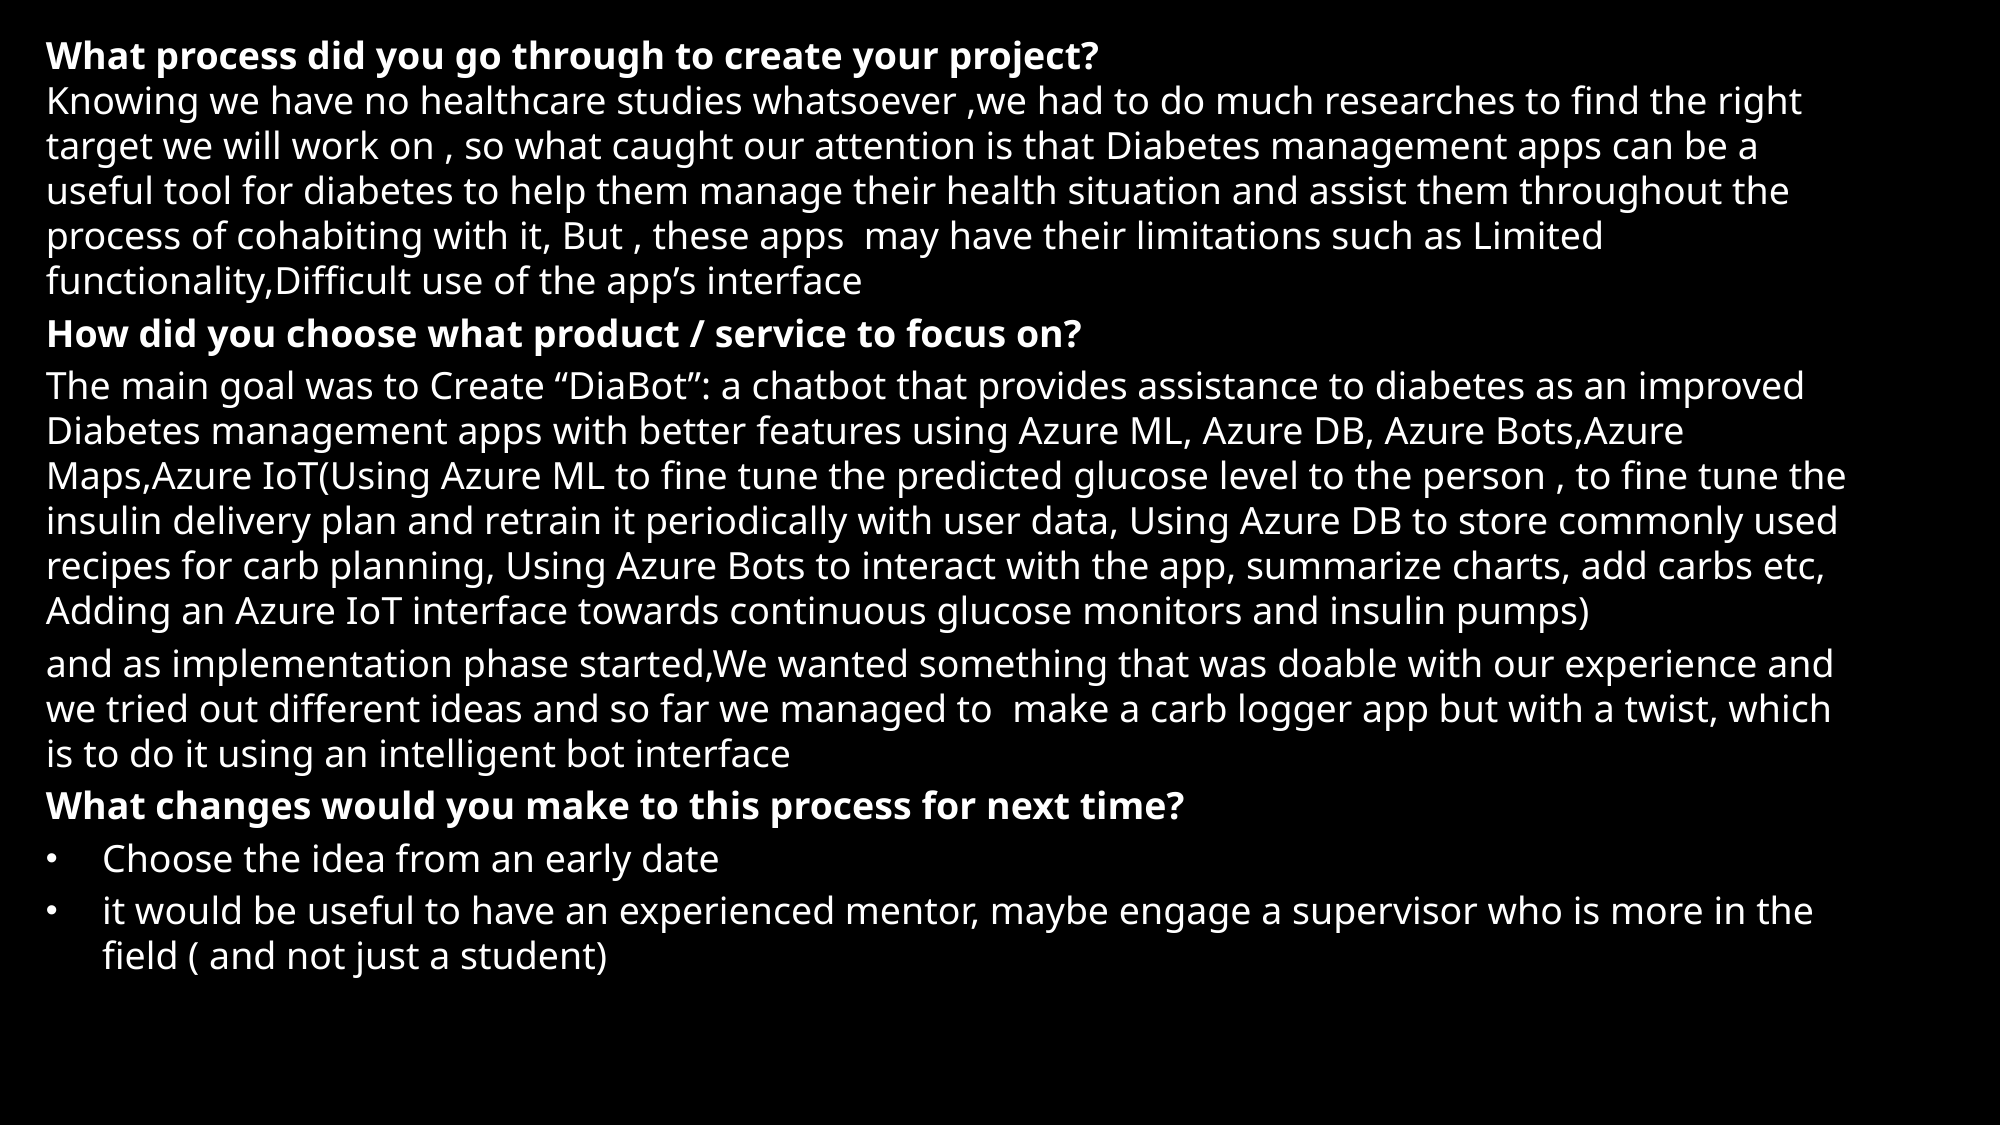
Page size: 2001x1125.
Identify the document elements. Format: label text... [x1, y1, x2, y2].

list What process did you go through to create your project? Knowing we have no healthcare studies whatsoever ,we had to do much researches to find the right target we will work on , so what caught our attention is that Diabetes management apps can be a useful tool for diabetes to help them manage their health situation and assist them throughout the process of cohabiting with it, But , these apps may have their limitations such as Limited functionality,Difficult use of the app’s interface How did you choose what product / service to focus on? The main goal was to Create “DiaBot”: a chatbot that provides assistance to diabetes as an improved Diabetes management apps with better features using Azure ML, Azure DB, Azure Bots,Azure Maps,Azure IoT(Using Azure ML to fine tune the predicted glucose level to the person , to fine tune the insulin delivery plan and retrain it periodically with user data, Using Azure DB to store commonly used recipes for carb planning, Using Azure Bots to interact with the app, summarize charts, add carbs etc, Adding an Azure IoT interface towards continuous glucose monitors and insulin pumps) and as implementation phase started,We wanted something that was doable with our experience and we tried out different ideas and so far we managed to make a carb logger app but with a twist, which is to do it using an intelligent bot interface What changes would you make to this process for next time? Choose the idea from an early date it would be useful to have an experienced mentor, maybe engage a supervisor who is more in the field ( and not just a student) [45, 32, 1854, 1051]
